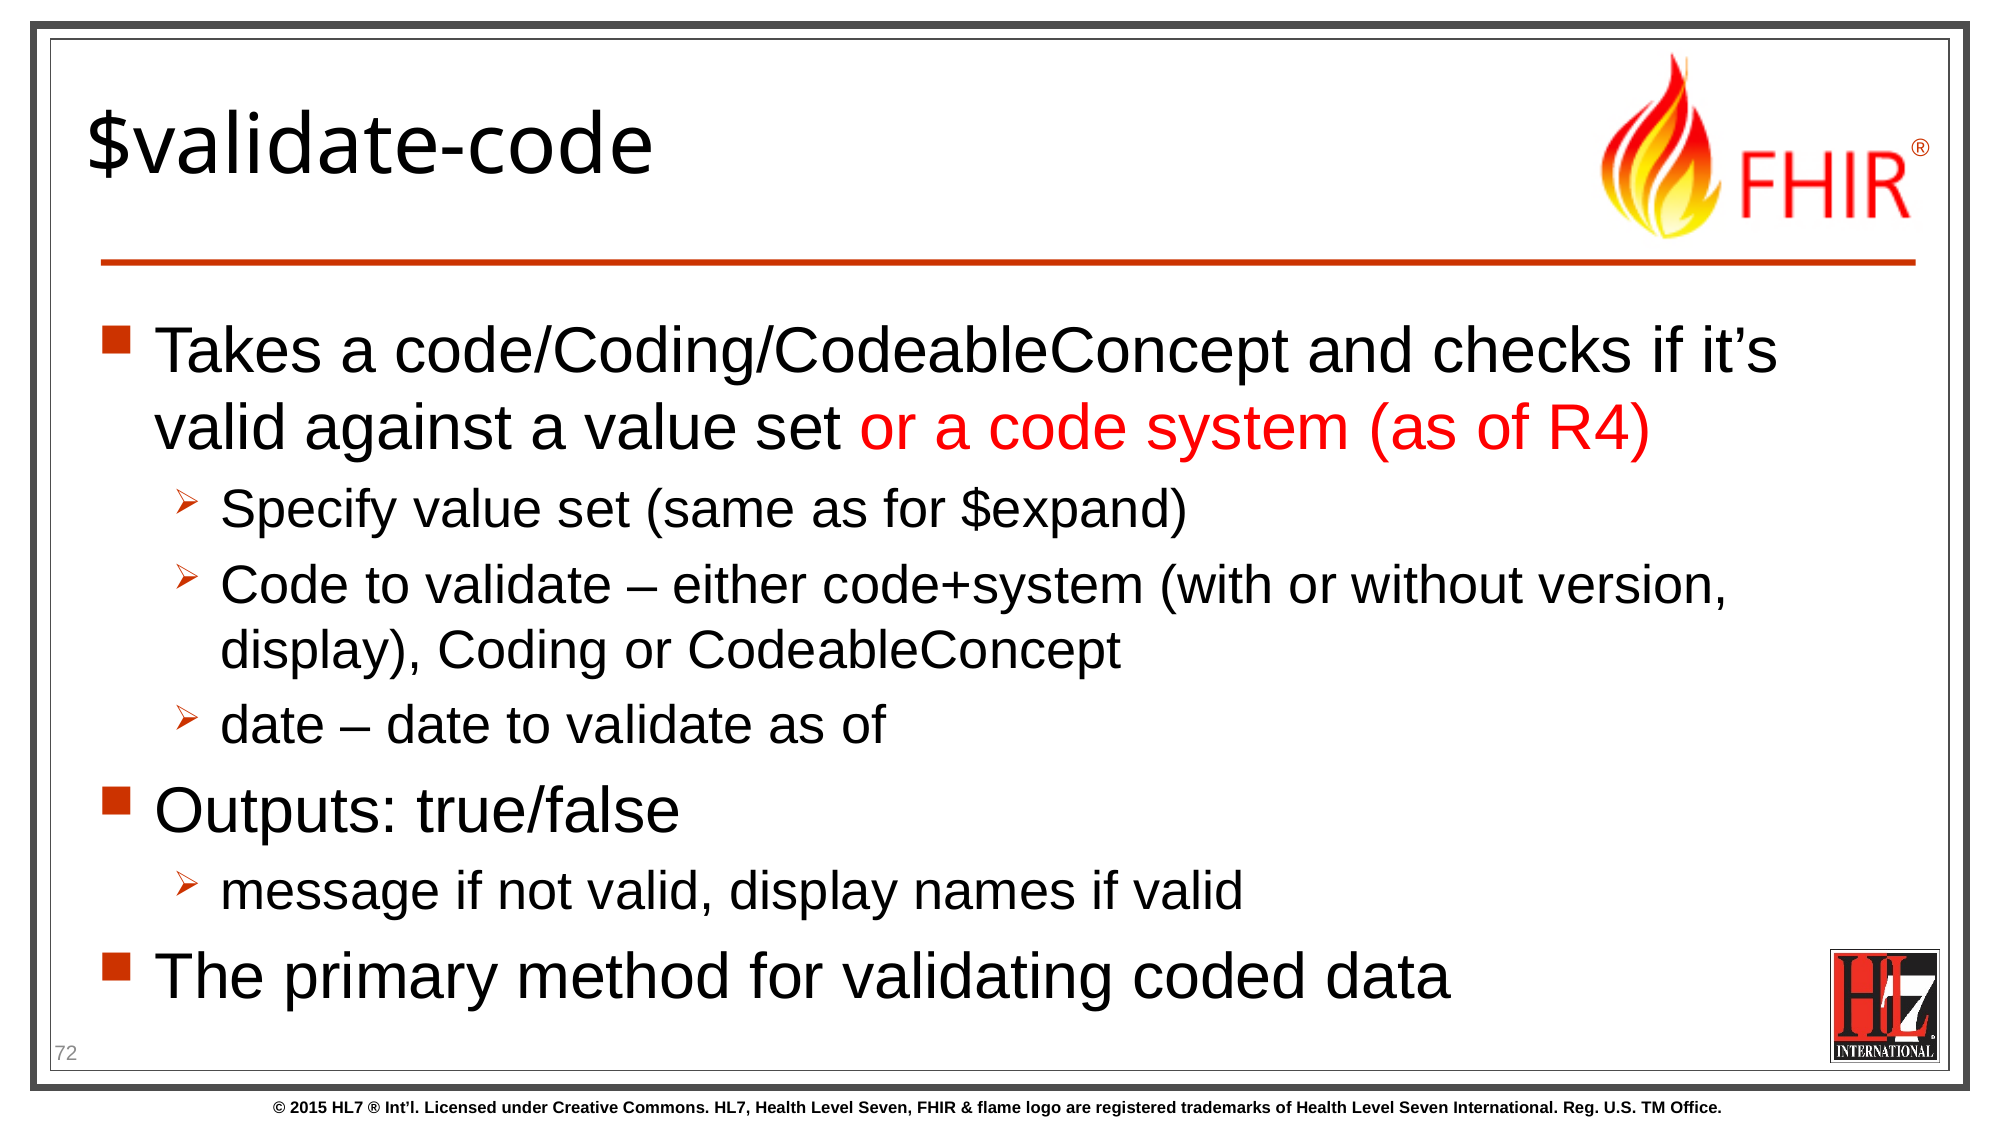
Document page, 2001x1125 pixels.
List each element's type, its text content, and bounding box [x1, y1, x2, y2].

slide_number 72 [39, 1034, 197, 1071]
title $validate-code [70, 54, 1595, 244]
picture [1588, 42, 1923, 249]
list Takes a code/Coding/CodeableConcept and checks if it’s valid against a value set or a code system (as of R4) Specify value set (same as for $expand) Code to validate – either code+system (with or without version, display), Coding or CodeableConcept date – date to validate as of Outputs: true/false message if not valid, display names if valid The primary method for validating coded data [83, 299, 1917, 1059]
picture [1830, 949, 1940, 1063]
